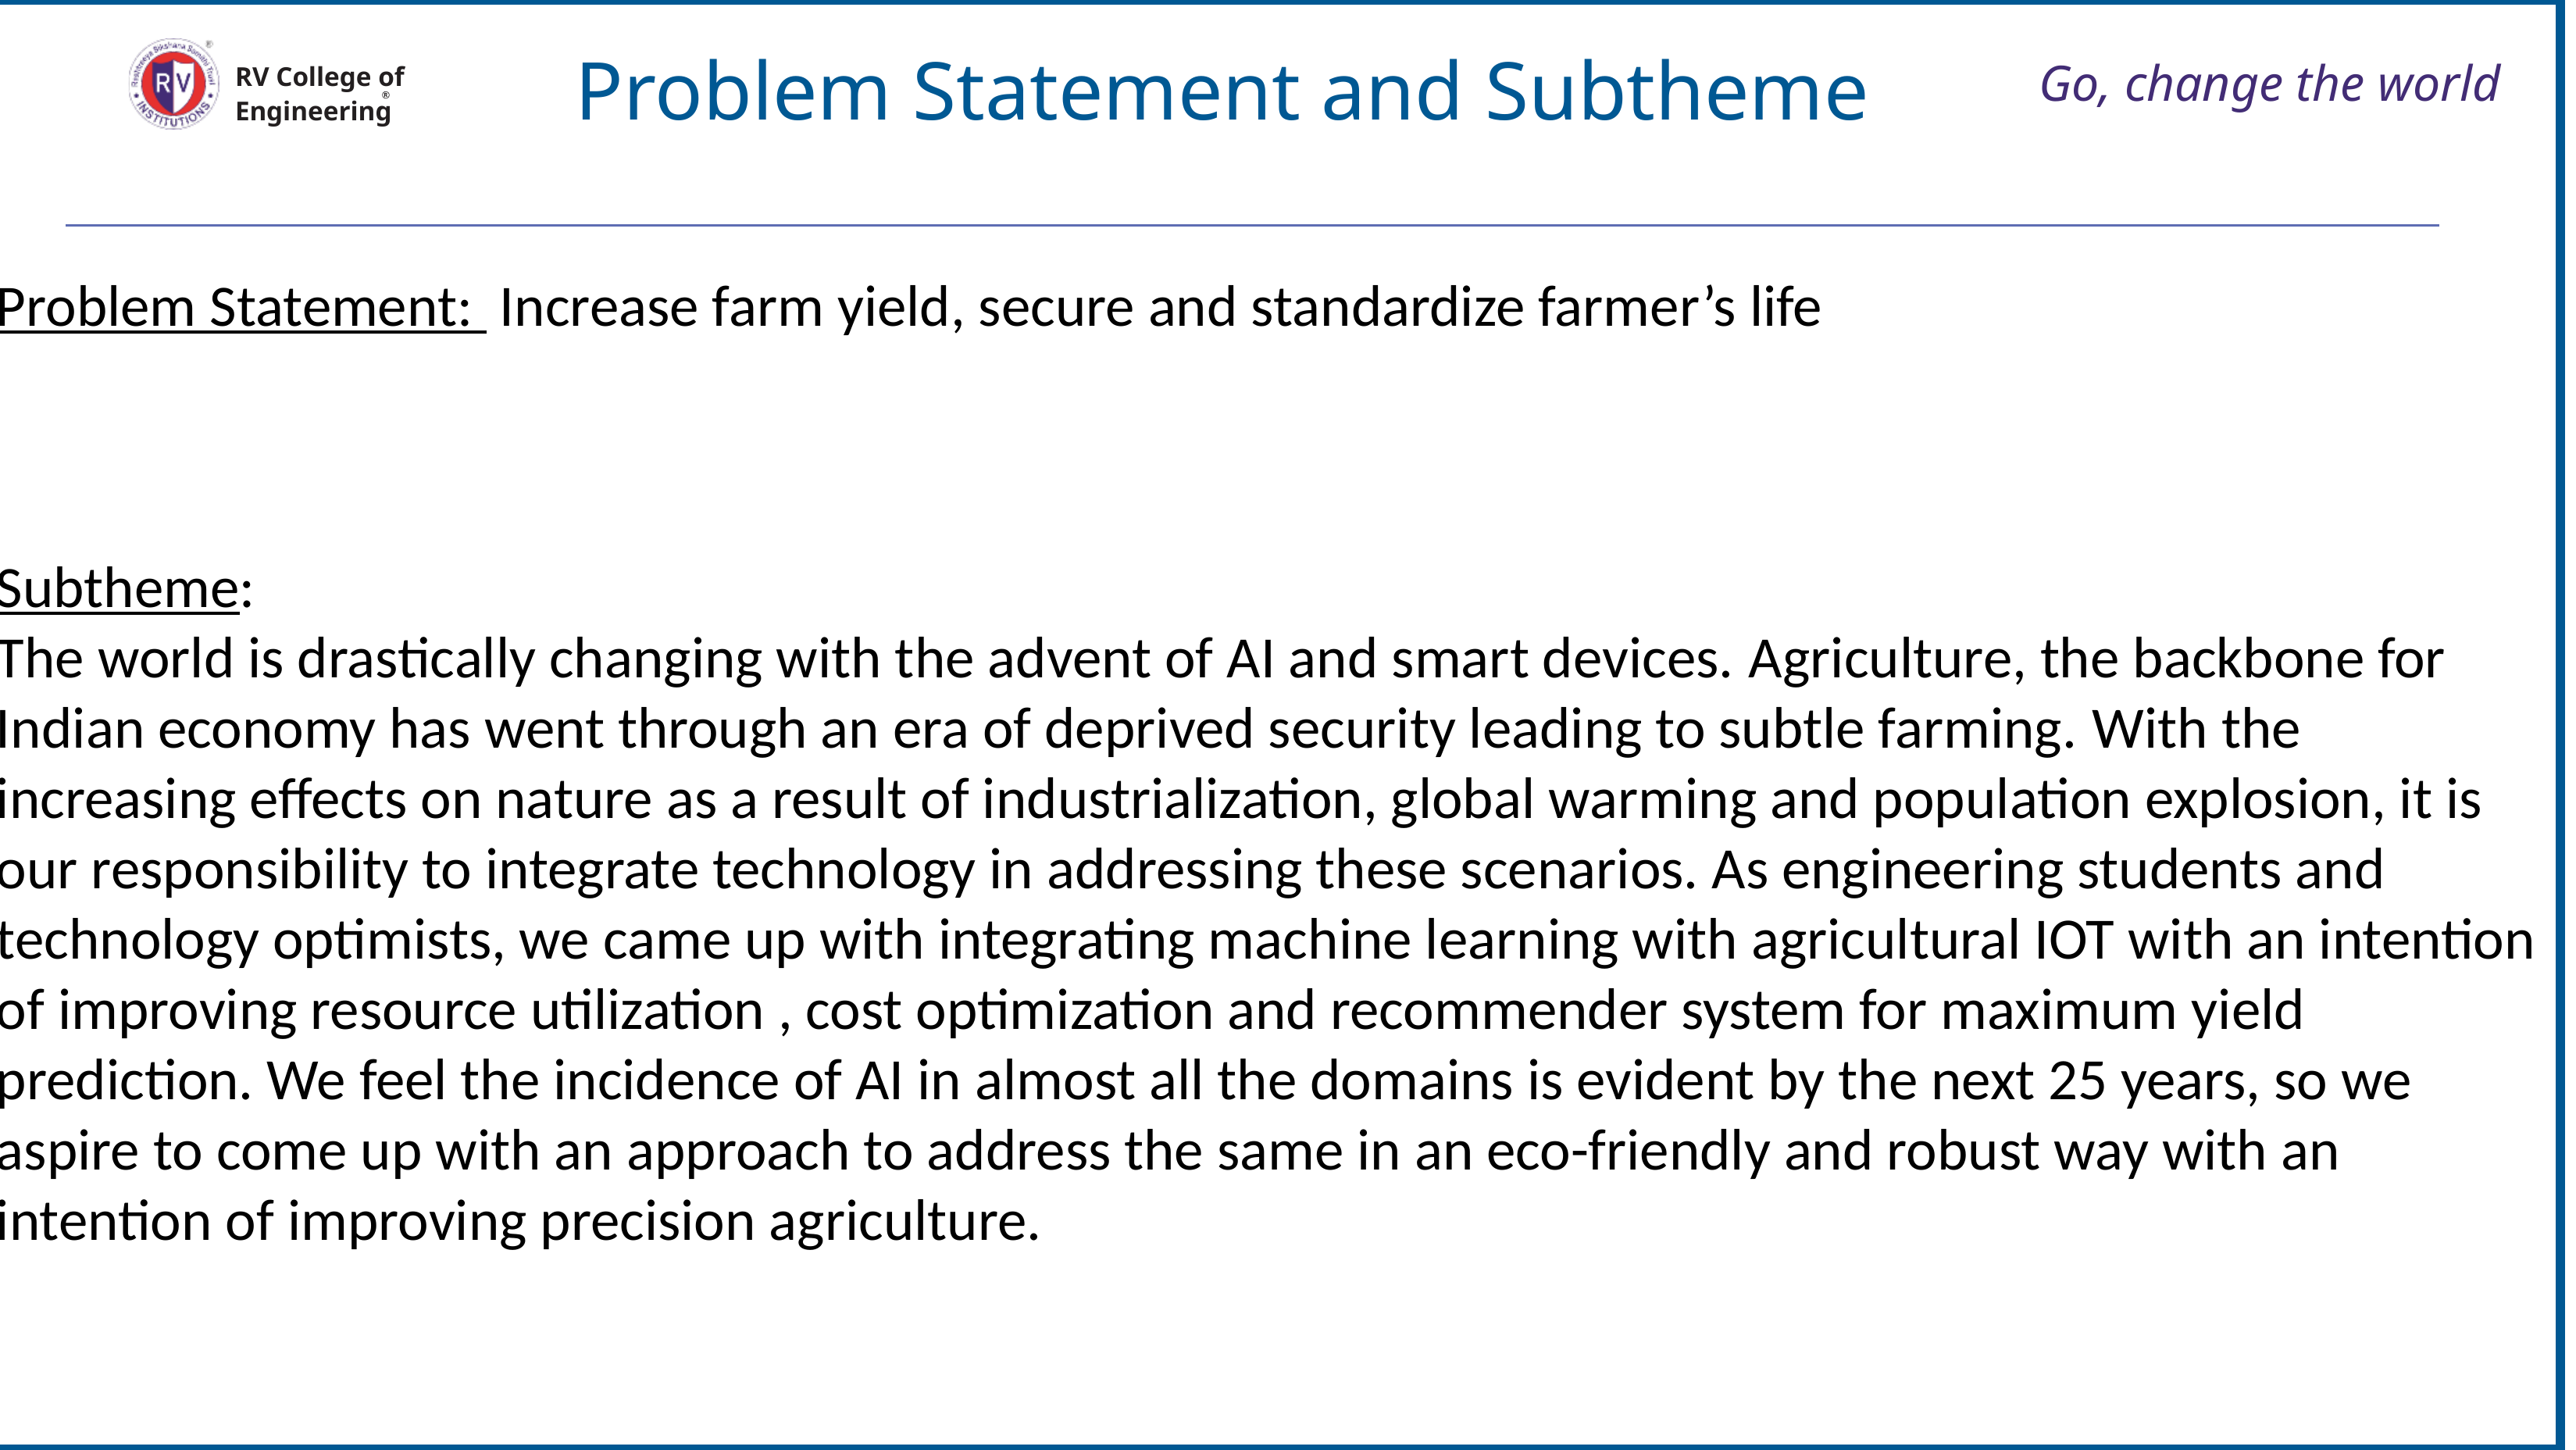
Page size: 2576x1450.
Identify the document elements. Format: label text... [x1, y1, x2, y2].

text_box Problem Statement: Increase farm yield, secure and standardize farmer’s life Subtheme: The world is drastically changing with the advent of AI and smart devices. Agriculture, the backbone for Indian economy has went through an era of deprived security leading to subtle farming. With the increasing effects on nature as a result of industrialization, global warming and population explosion, it is our responsibility to integrate technology in addressing these scenarios. As engineering students and technology optimists, we came up with integrating machine learning with agricultural IOT with an intention of improving resource utilization , cost optimization and recommender system for maximum yield prediction. We feel the incidence of AI in almost all the domains is evident by the next 25 years, so we aspire to come up with an approach to address the same in an eco-friendly and robust way with an intention of improving precision agriculture. [0, 0, 2560, 1450]
text_box Problem Statement and Subtheme [565, 38, 1878, 138]
text_box RV College of Engineering [233, 55, 409, 120]
text_box [128, 38, 219, 130]
title Go, change the world [2029, 52, 2502, 112]
